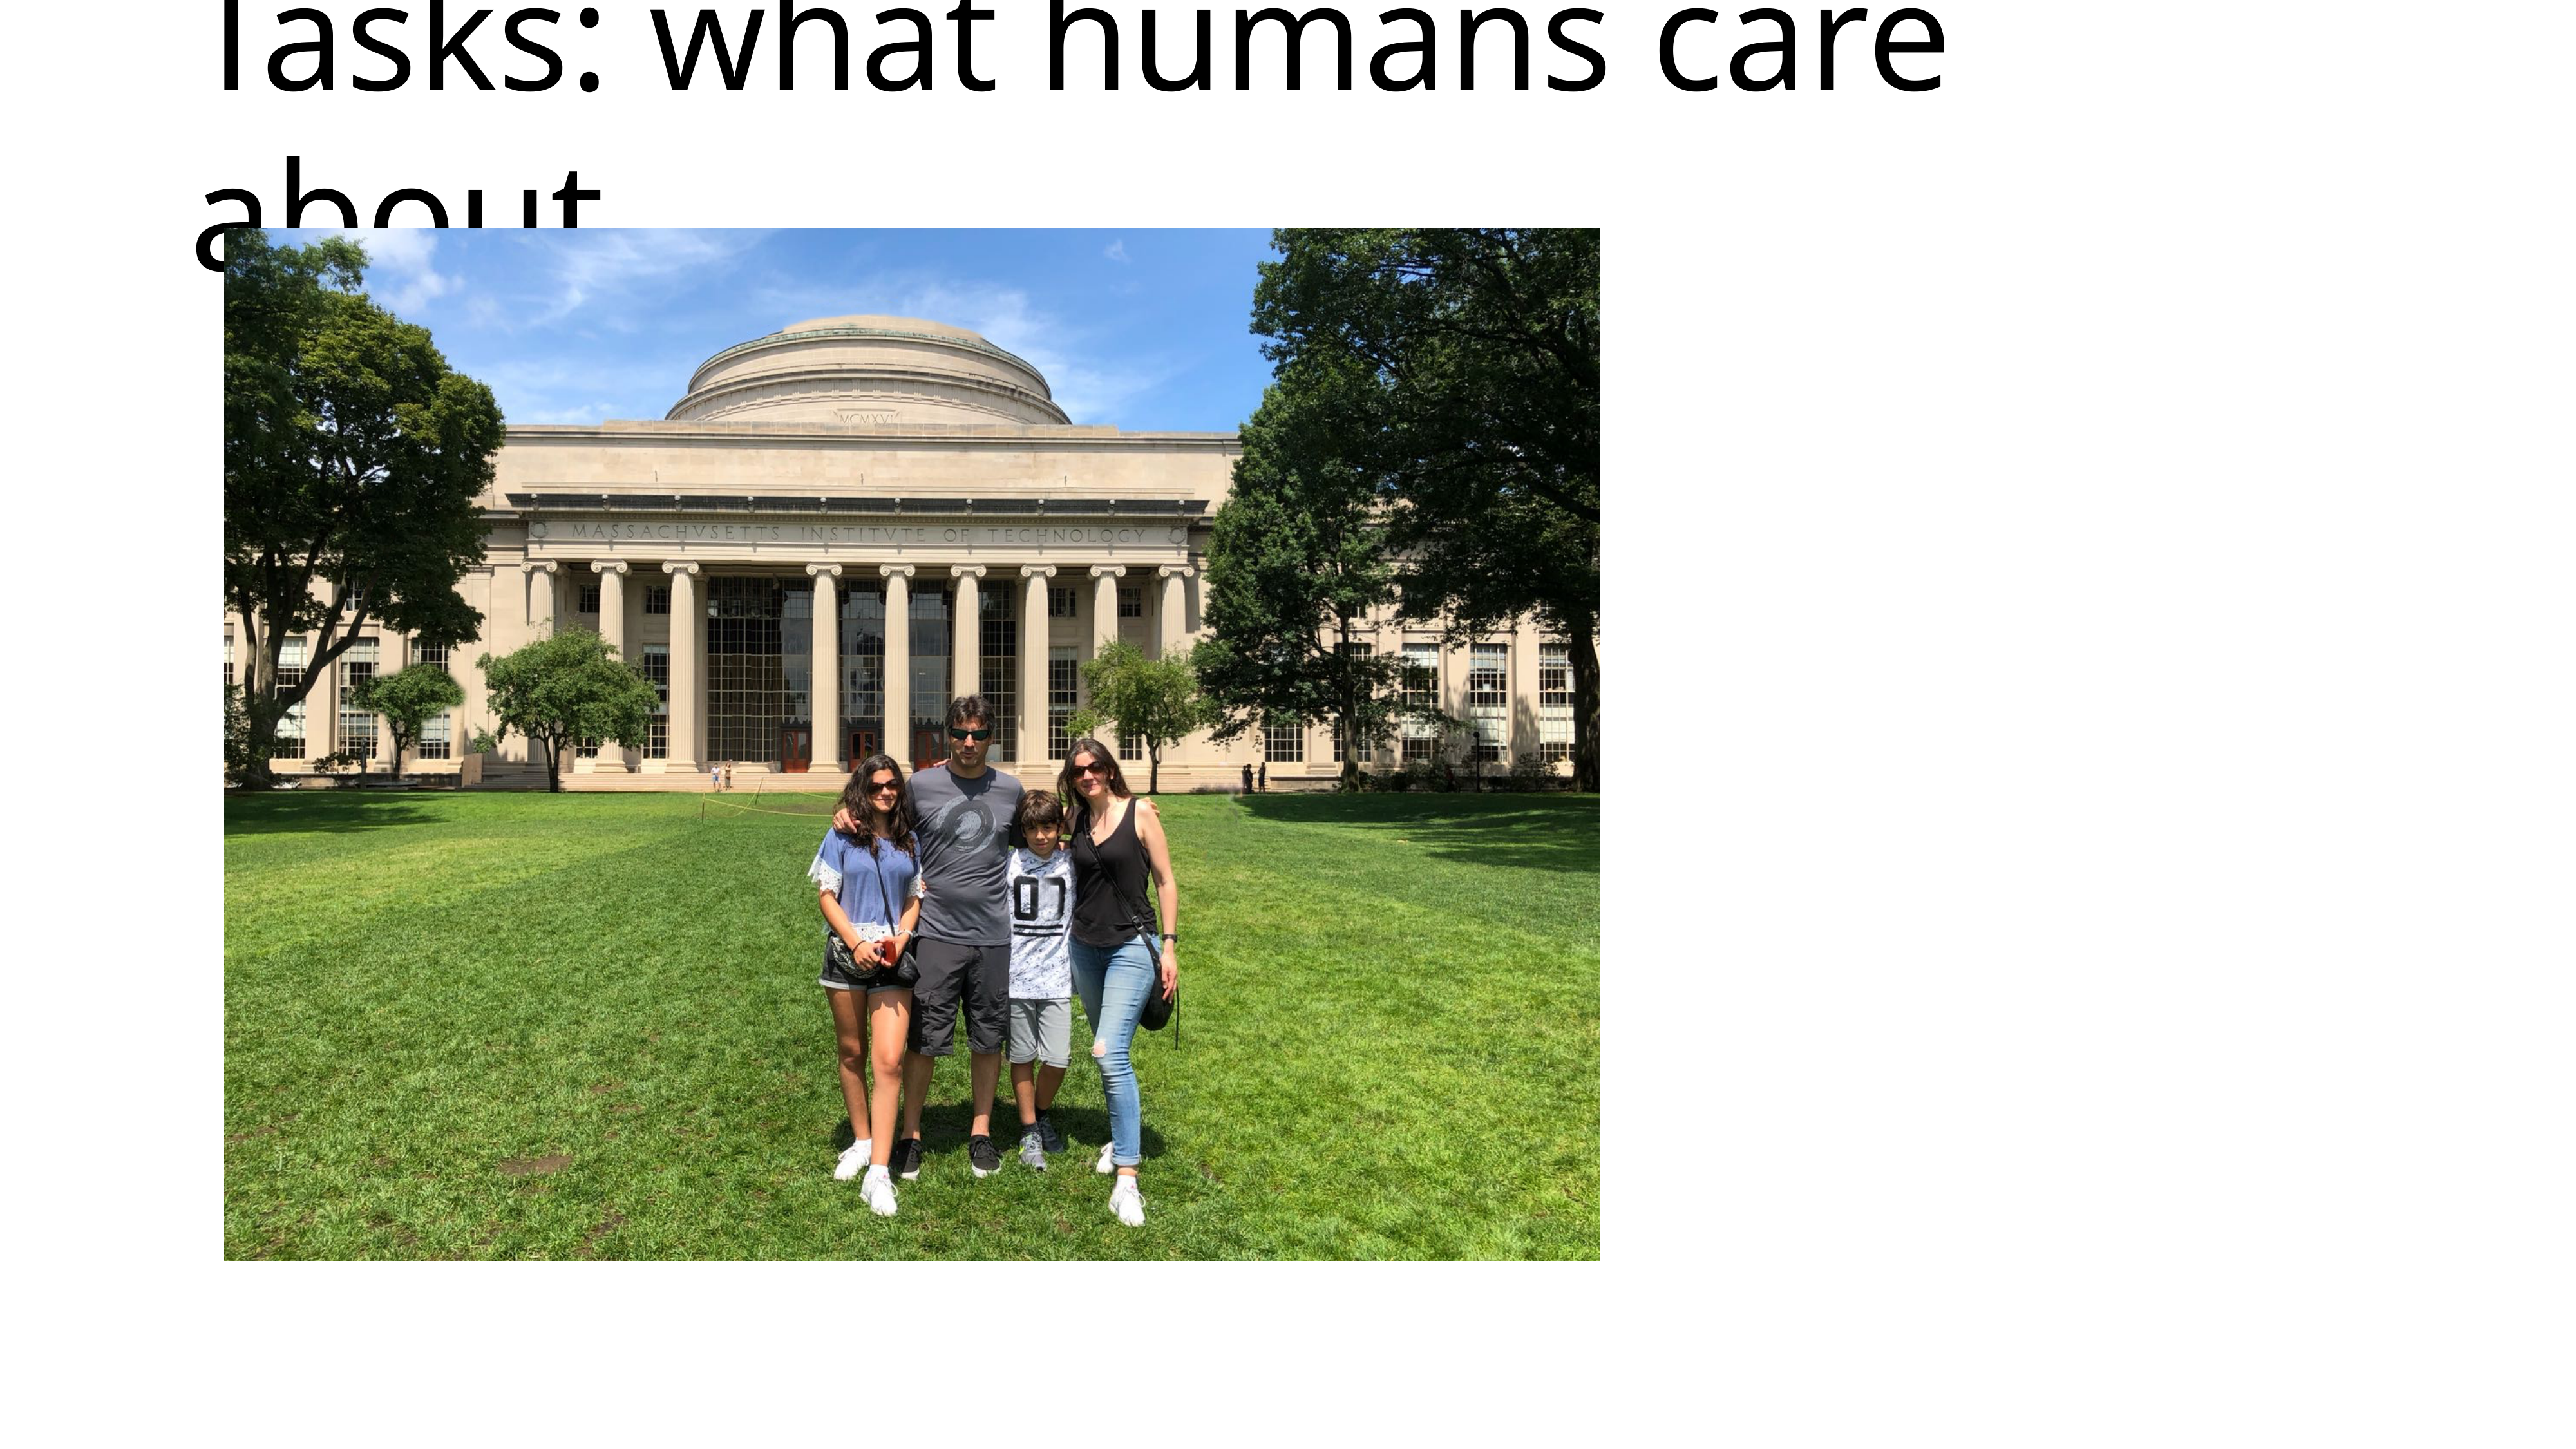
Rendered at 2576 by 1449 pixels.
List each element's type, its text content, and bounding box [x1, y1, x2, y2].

picture [223, 228, 1601, 1261]
title Tasks: what humans care about [184, 0, 2404, 242]
